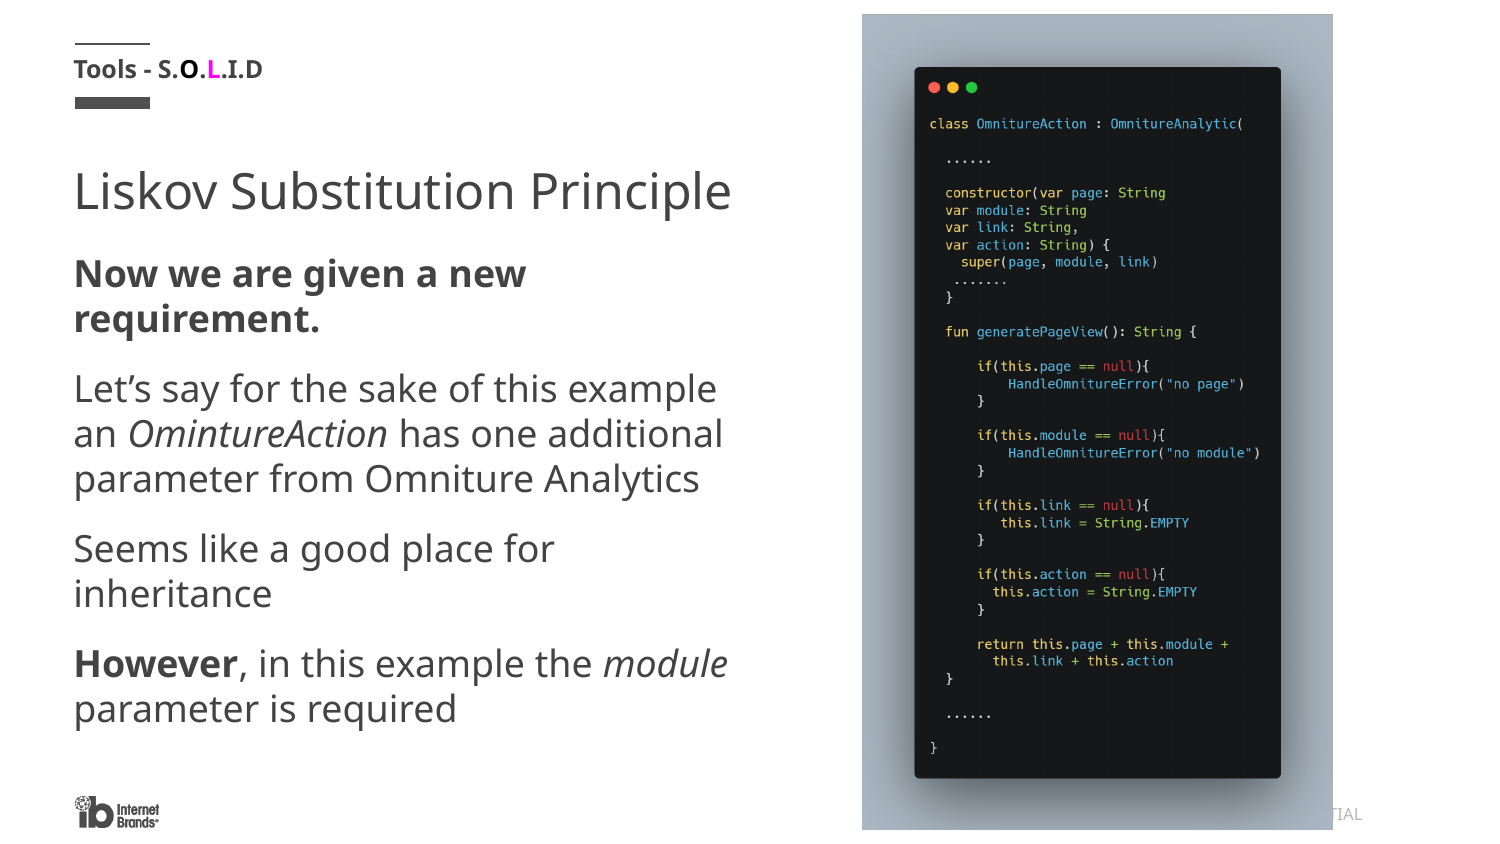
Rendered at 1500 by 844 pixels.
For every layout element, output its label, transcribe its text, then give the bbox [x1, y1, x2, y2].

picture [862, 14, 1333, 830]
title Liskov Substitution Principle [58, 121, 857, 259]
list Now we are given a new requirement. Let’s say for the sake of this example an OmintureAction has one additional parameter from Omniture Analytics Seems like a good place for inheritance However, in this example the module parameter is required [58, 234, 753, 731]
picture [75, 796, 159, 828]
subtitle Tools - S.O.L.I.D [58, 46, 857, 91]
